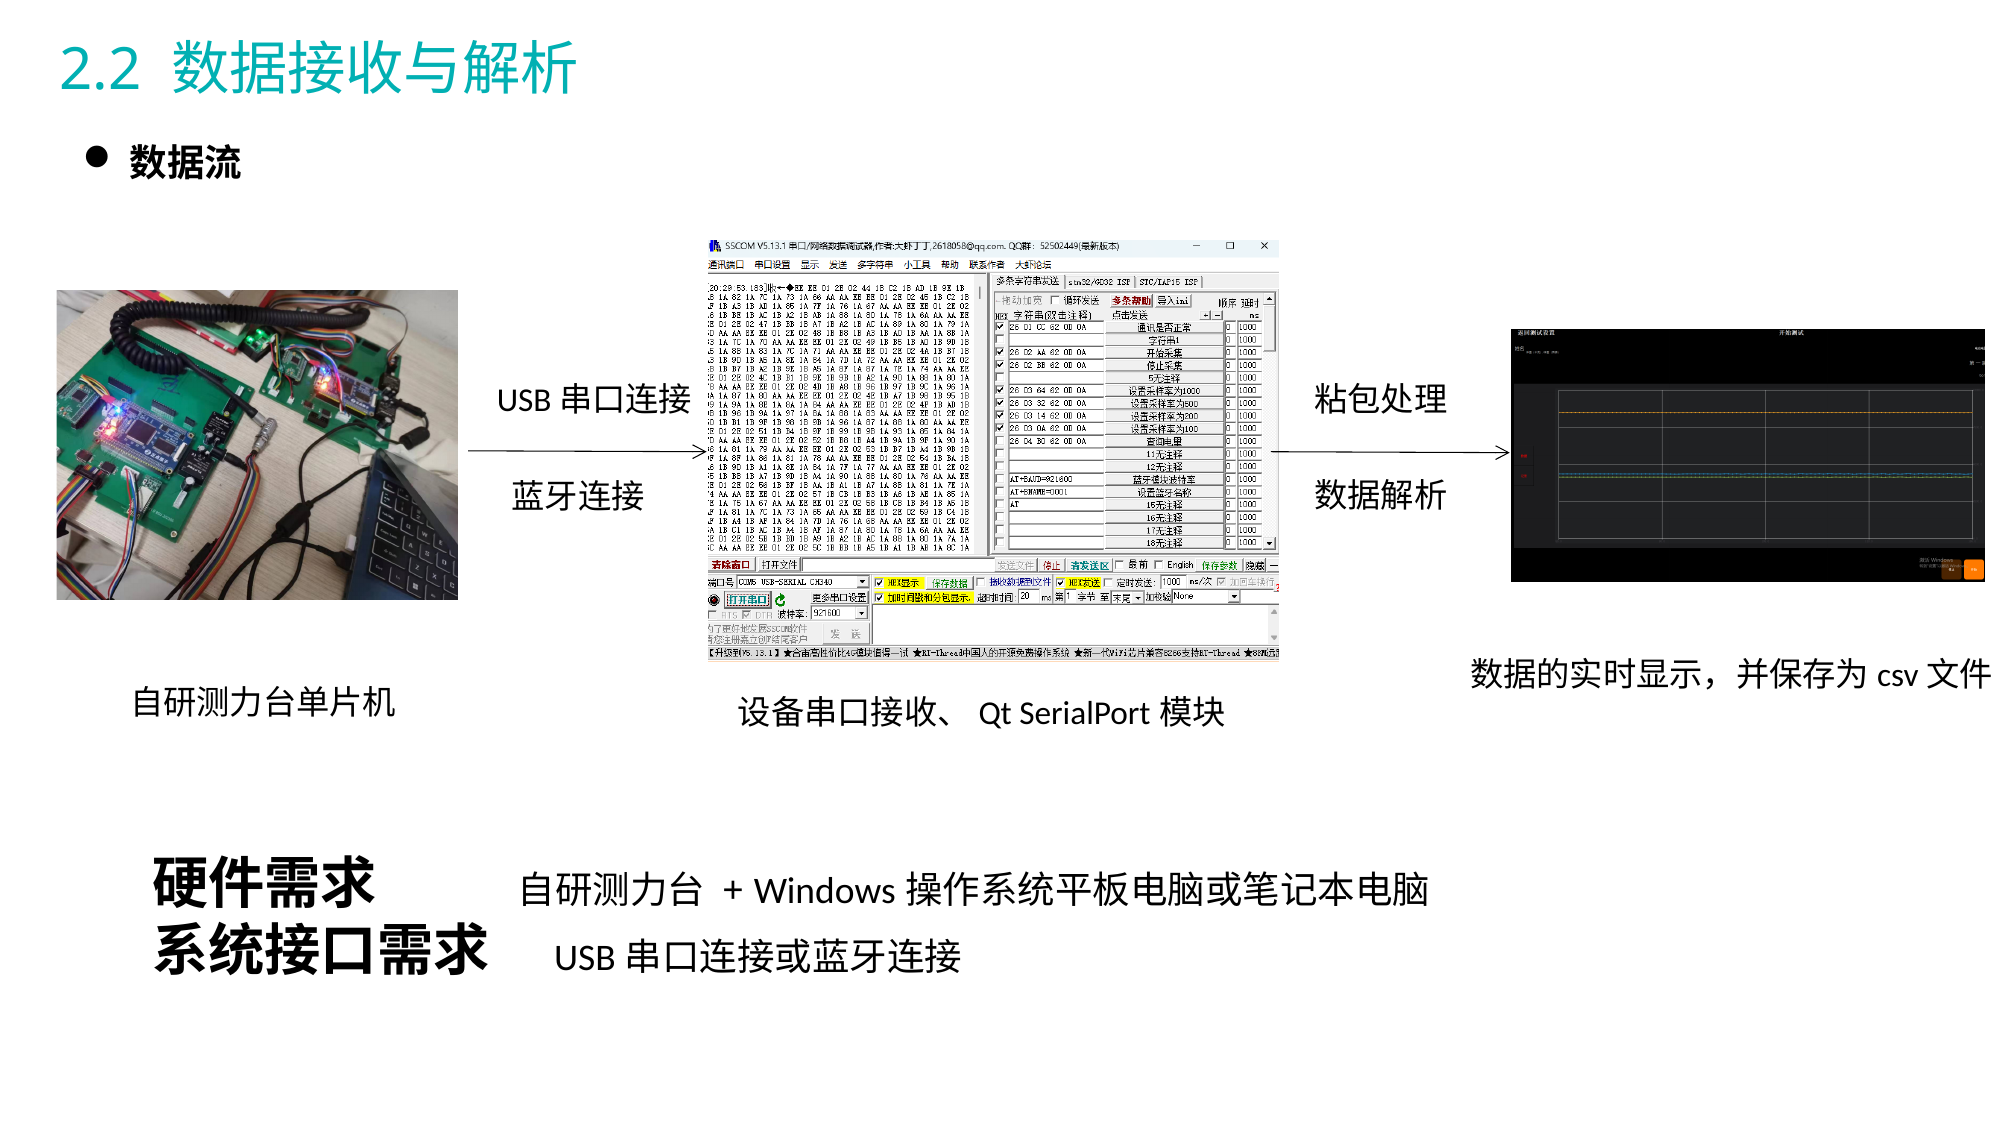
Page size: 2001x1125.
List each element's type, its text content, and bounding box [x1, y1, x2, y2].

picture [1511, 329, 1985, 582]
text_box 自研测力台单片机 [115, 673, 543, 742]
text_box 数据解析 [1299, 466, 1511, 534]
text_box USB串口连接 [481, 370, 708, 438]
text_box 数据的实时显示，并保存为csv文件 [1455, 645, 2000, 714]
text_box 硬件需求 自研测力台 + Windows操作系统平板电脑或笔记本电脑 系统接口需求 USB串口连接或蓝牙连接 [137, 839, 1512, 990]
text_box 2.2 数据接收与解析 [45, 23, 1000, 109]
text_box 数据流 [67, 131, 594, 207]
picture [708, 240, 1279, 662]
picture [56, 290, 458, 600]
text_box 粘包处理 [1299, 370, 1511, 438]
text_box 设备串口接收、Qt SerialPort模块 [722, 683, 1384, 751]
text_box 蓝牙连接 [496, 467, 708, 535]
